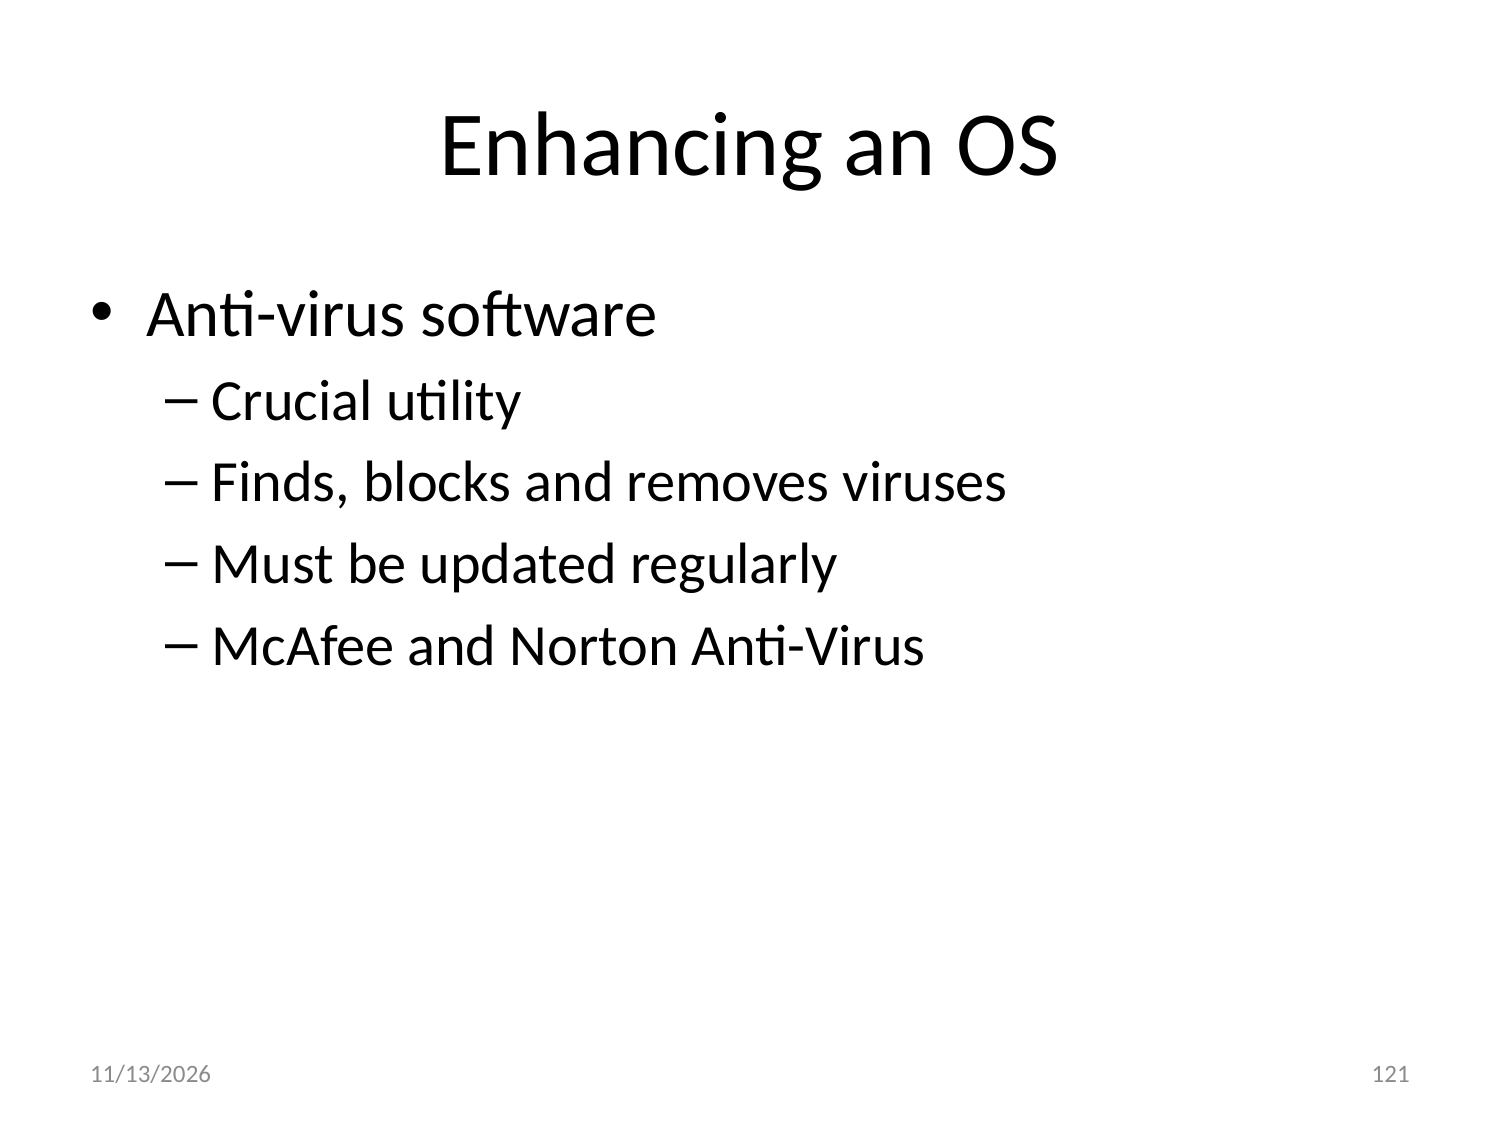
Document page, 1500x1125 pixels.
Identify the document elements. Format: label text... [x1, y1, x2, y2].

title Enhancing an OS [75, 45, 1425, 233]
slide_number 121 [1074, 1042, 1425, 1103]
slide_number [75, 1042, 425, 1103]
list Anti-virus software Crucial utility Finds, blocks and removes viruses Must be updated regularly McAfee and Norton Anti-Virus [75, 262, 1425, 1005]
